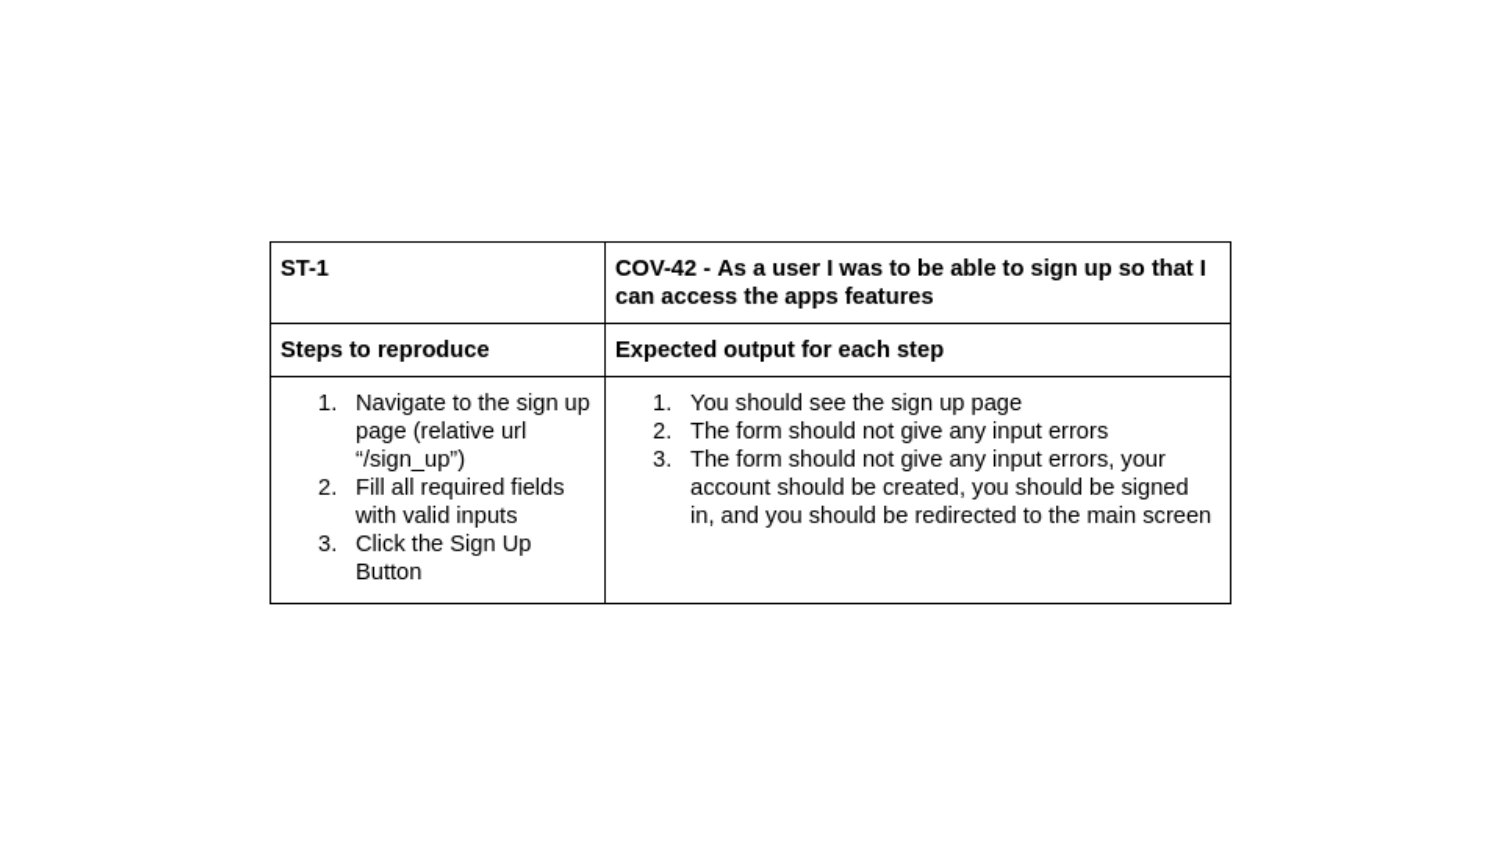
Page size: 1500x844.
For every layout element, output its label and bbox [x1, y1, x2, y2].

picture [262, 229, 1238, 615]
